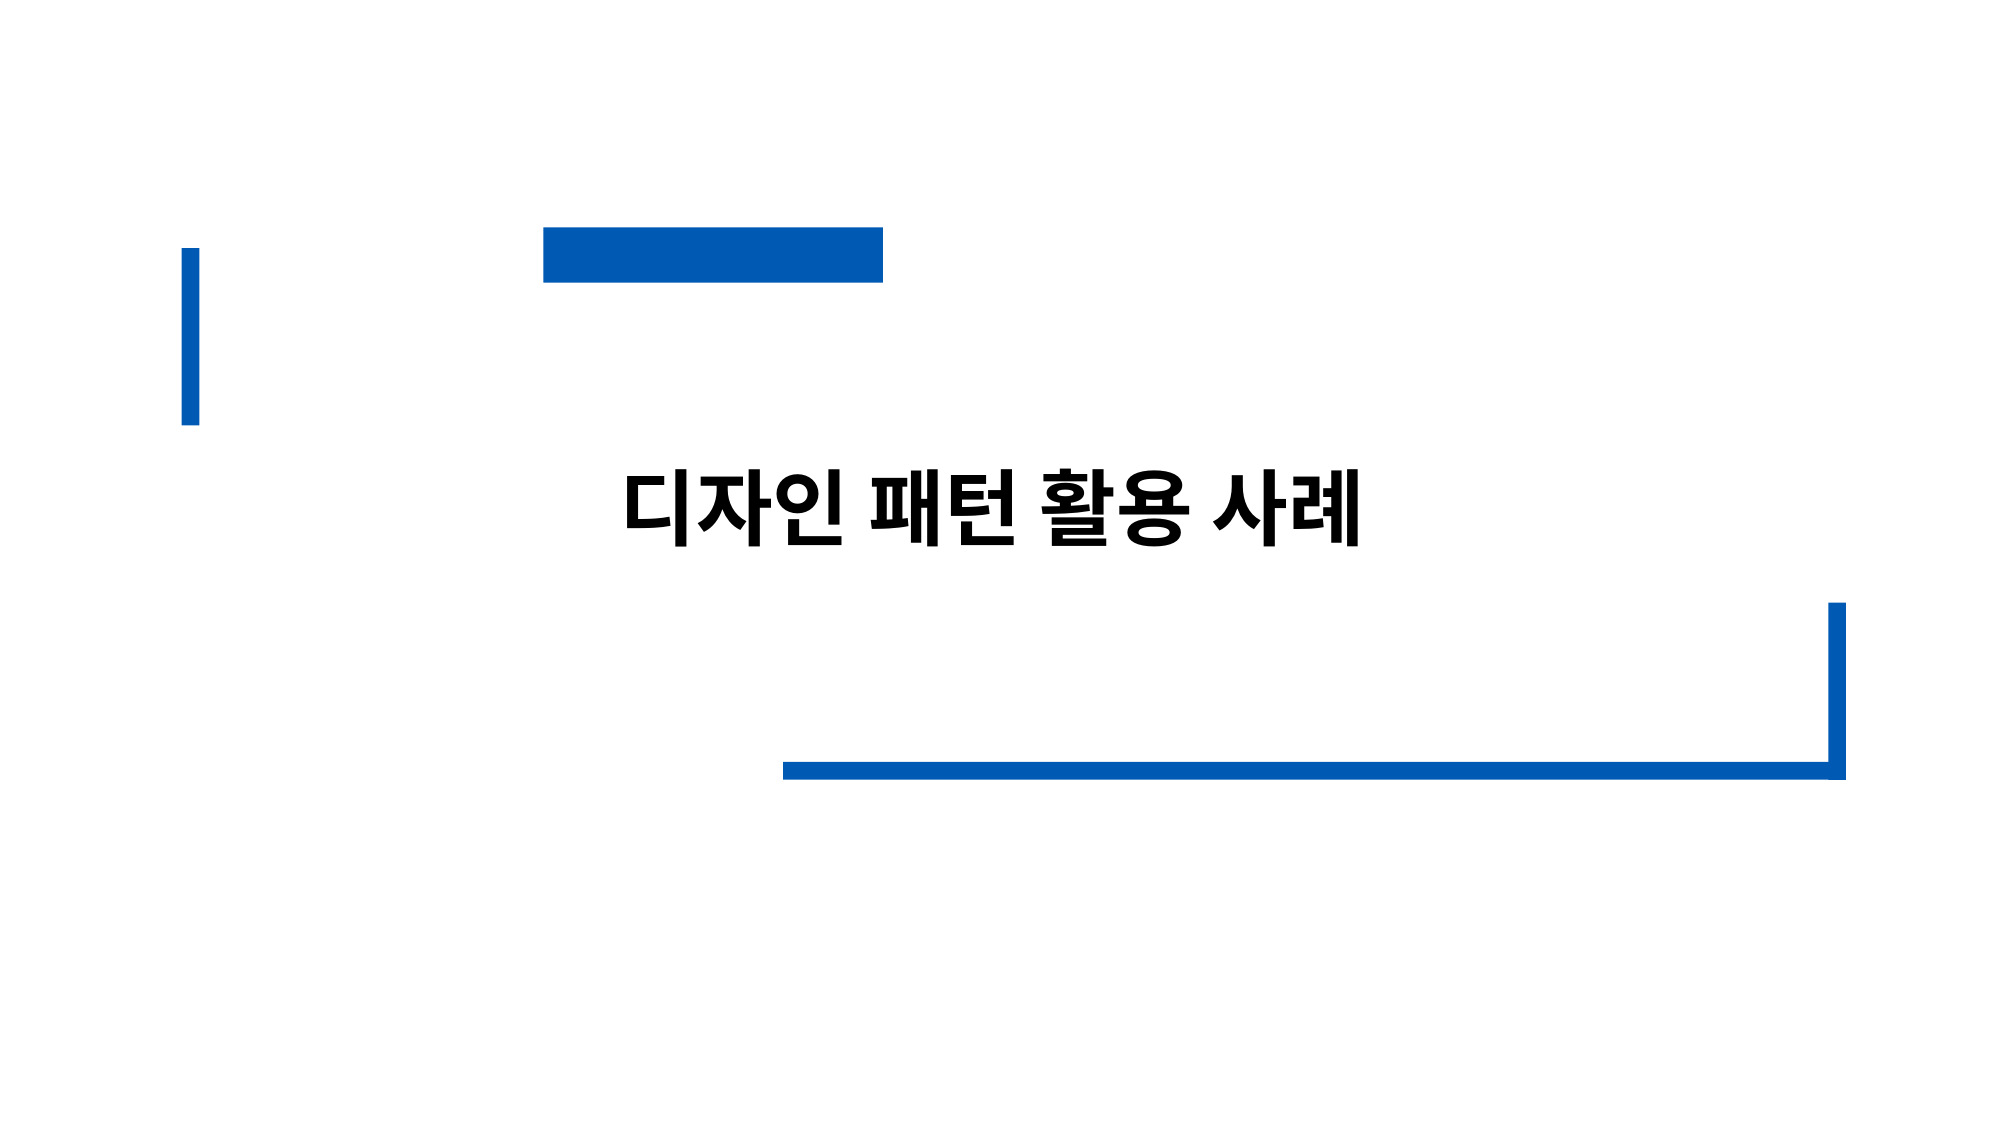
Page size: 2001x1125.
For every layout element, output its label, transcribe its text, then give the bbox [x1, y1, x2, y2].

list 디자인 패턴 활용 사례 [267, 305, 1733, 721]
